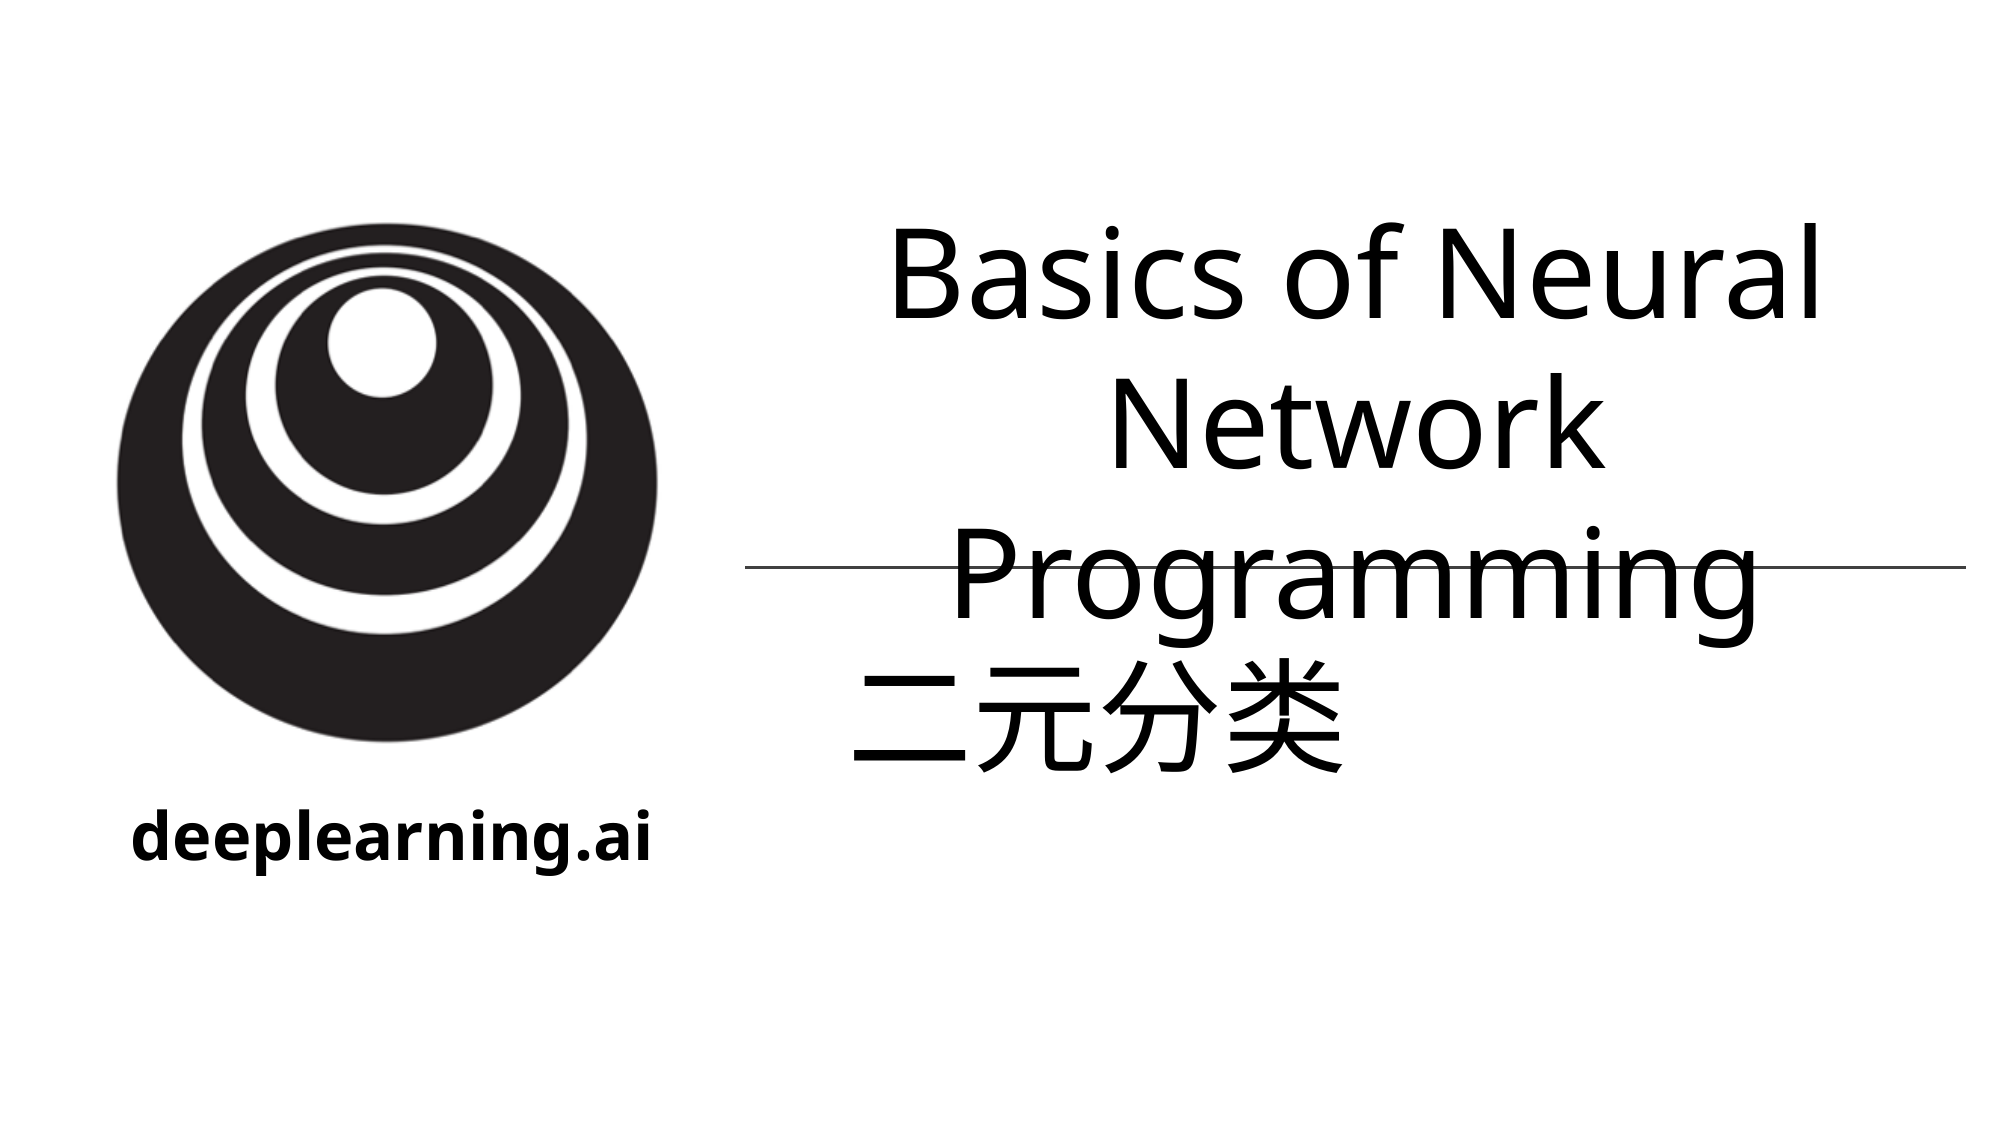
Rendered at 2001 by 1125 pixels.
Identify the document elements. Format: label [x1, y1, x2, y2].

text_box [26, 186, 759, 883]
text_box [759, 186, 1953, 798]
